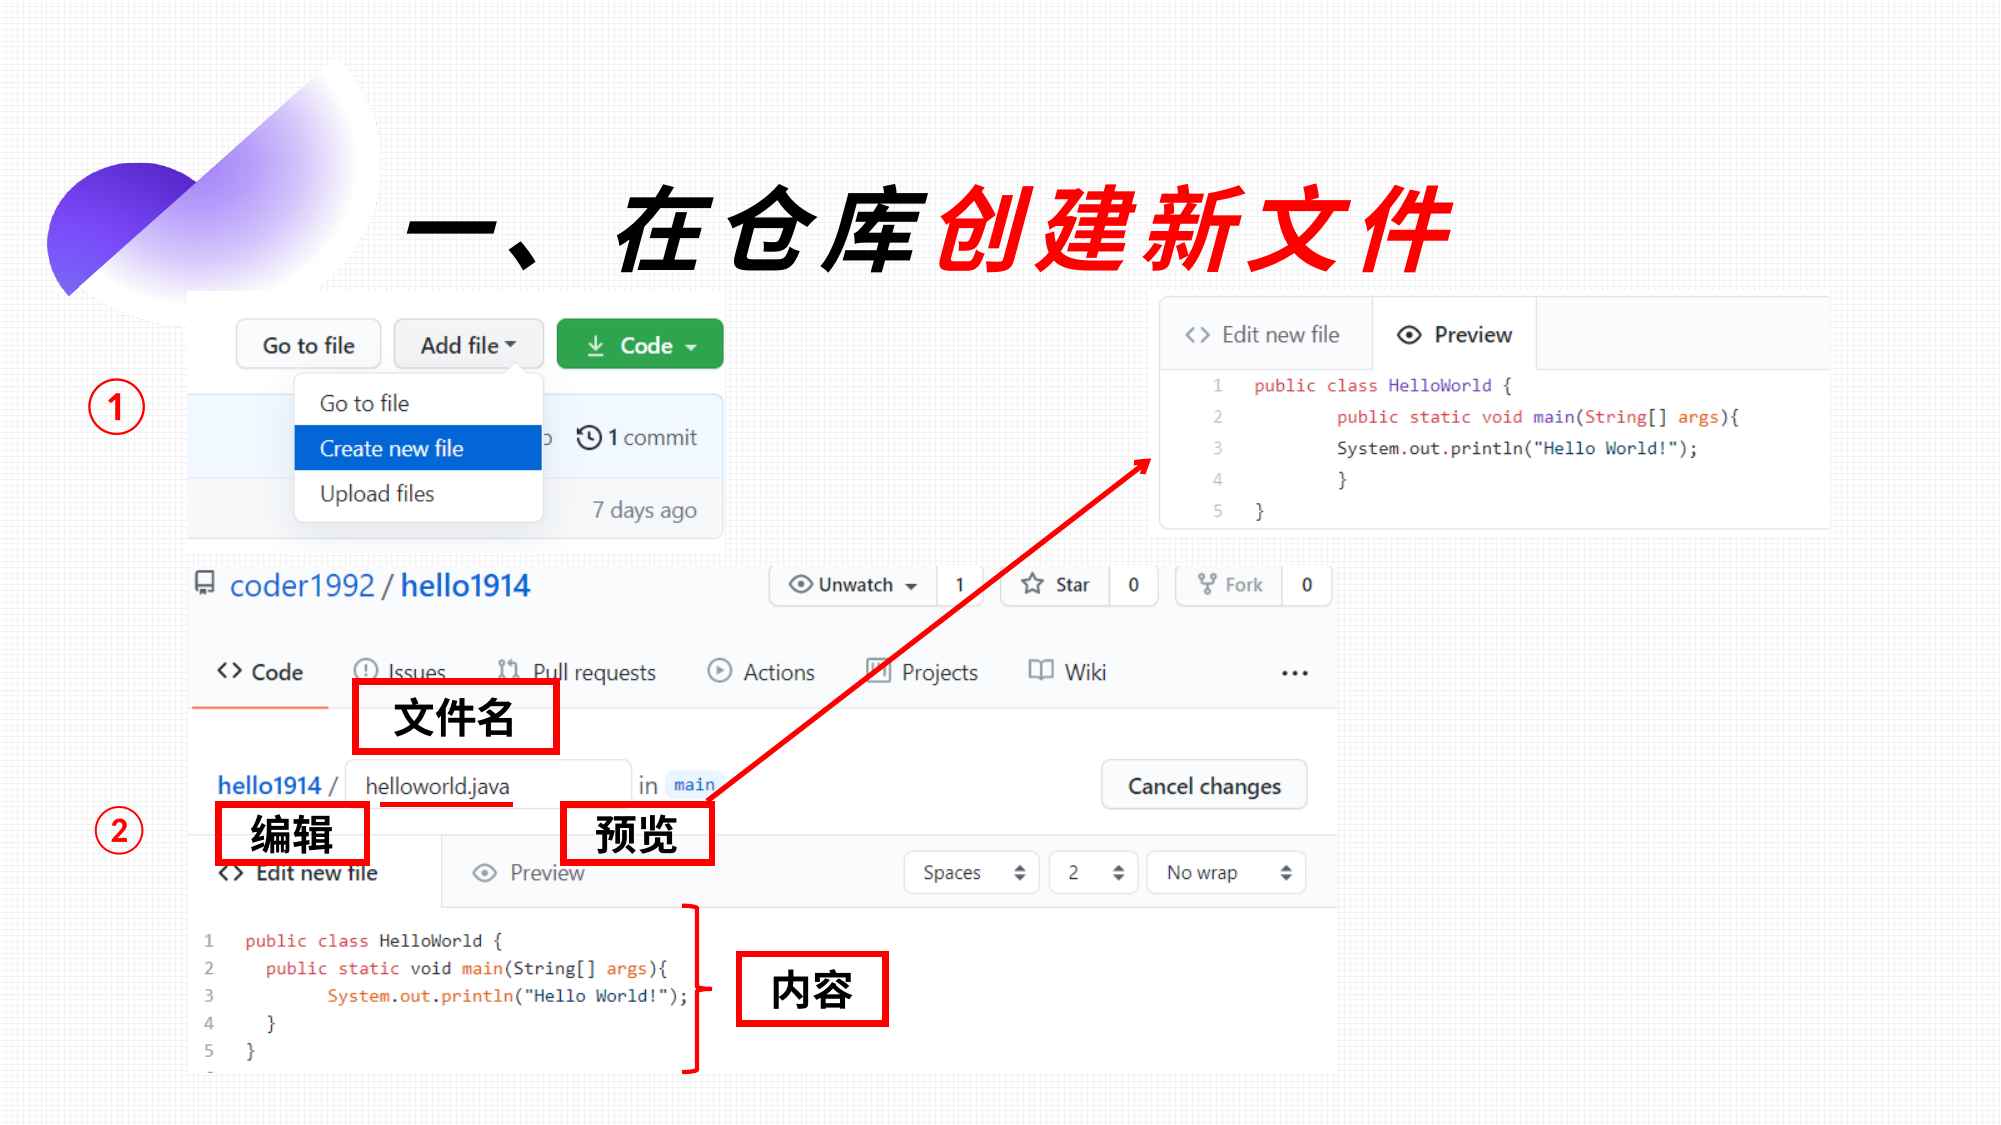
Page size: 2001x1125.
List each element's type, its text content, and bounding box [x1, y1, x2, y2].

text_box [707, 458, 1152, 802]
text_box ① [63, 359, 164, 444]
text_box 一、在仓库创建新文件 [381, 162, 1744, 291]
picture [1149, 291, 1829, 536]
picture [187, 291, 725, 553]
text_box ② [71, 788, 168, 864]
picture [187, 566, 1338, 1073]
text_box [16, 0, 381, 327]
